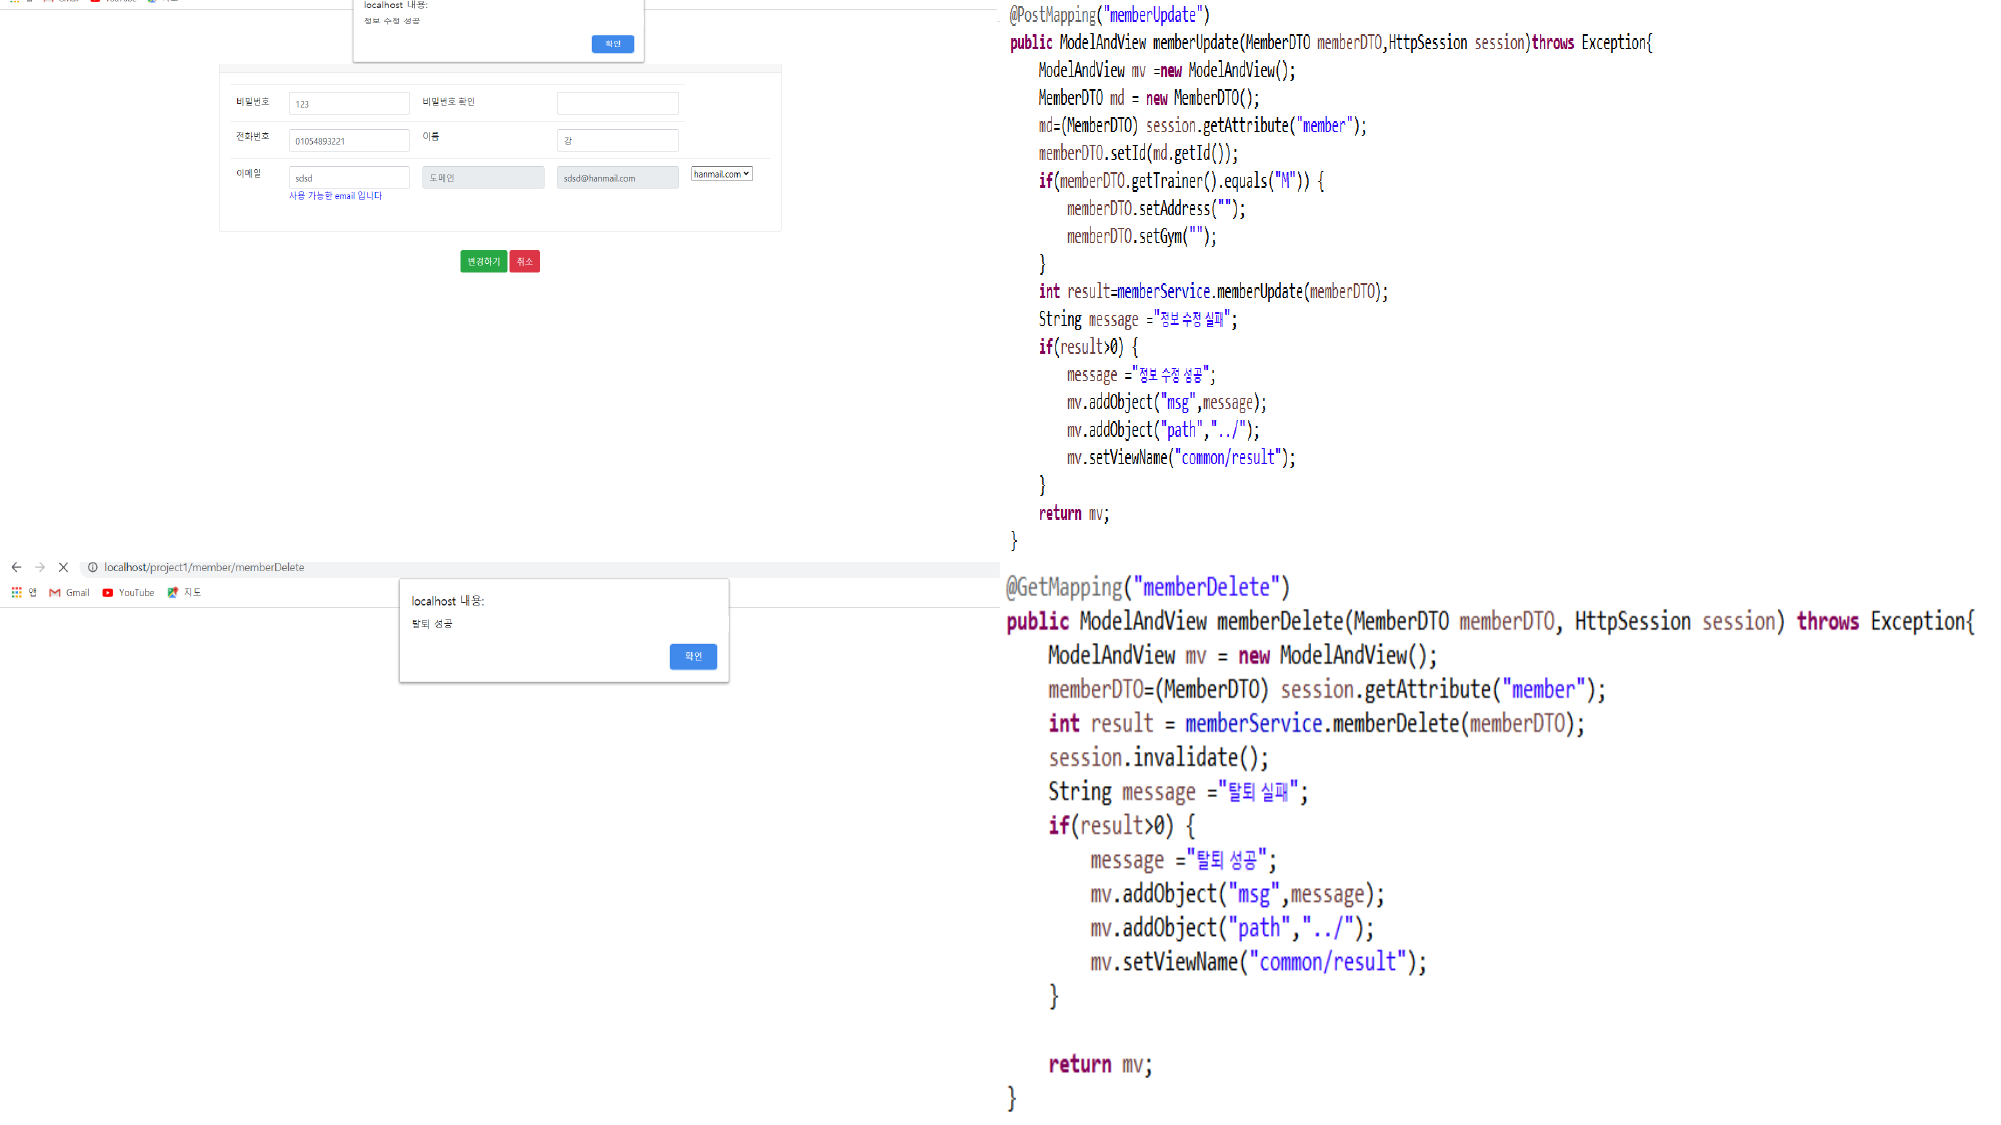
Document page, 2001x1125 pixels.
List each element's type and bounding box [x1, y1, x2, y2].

text_box [0, 0, 999, 1125]
text_box [999, 0, 2000, 1125]
